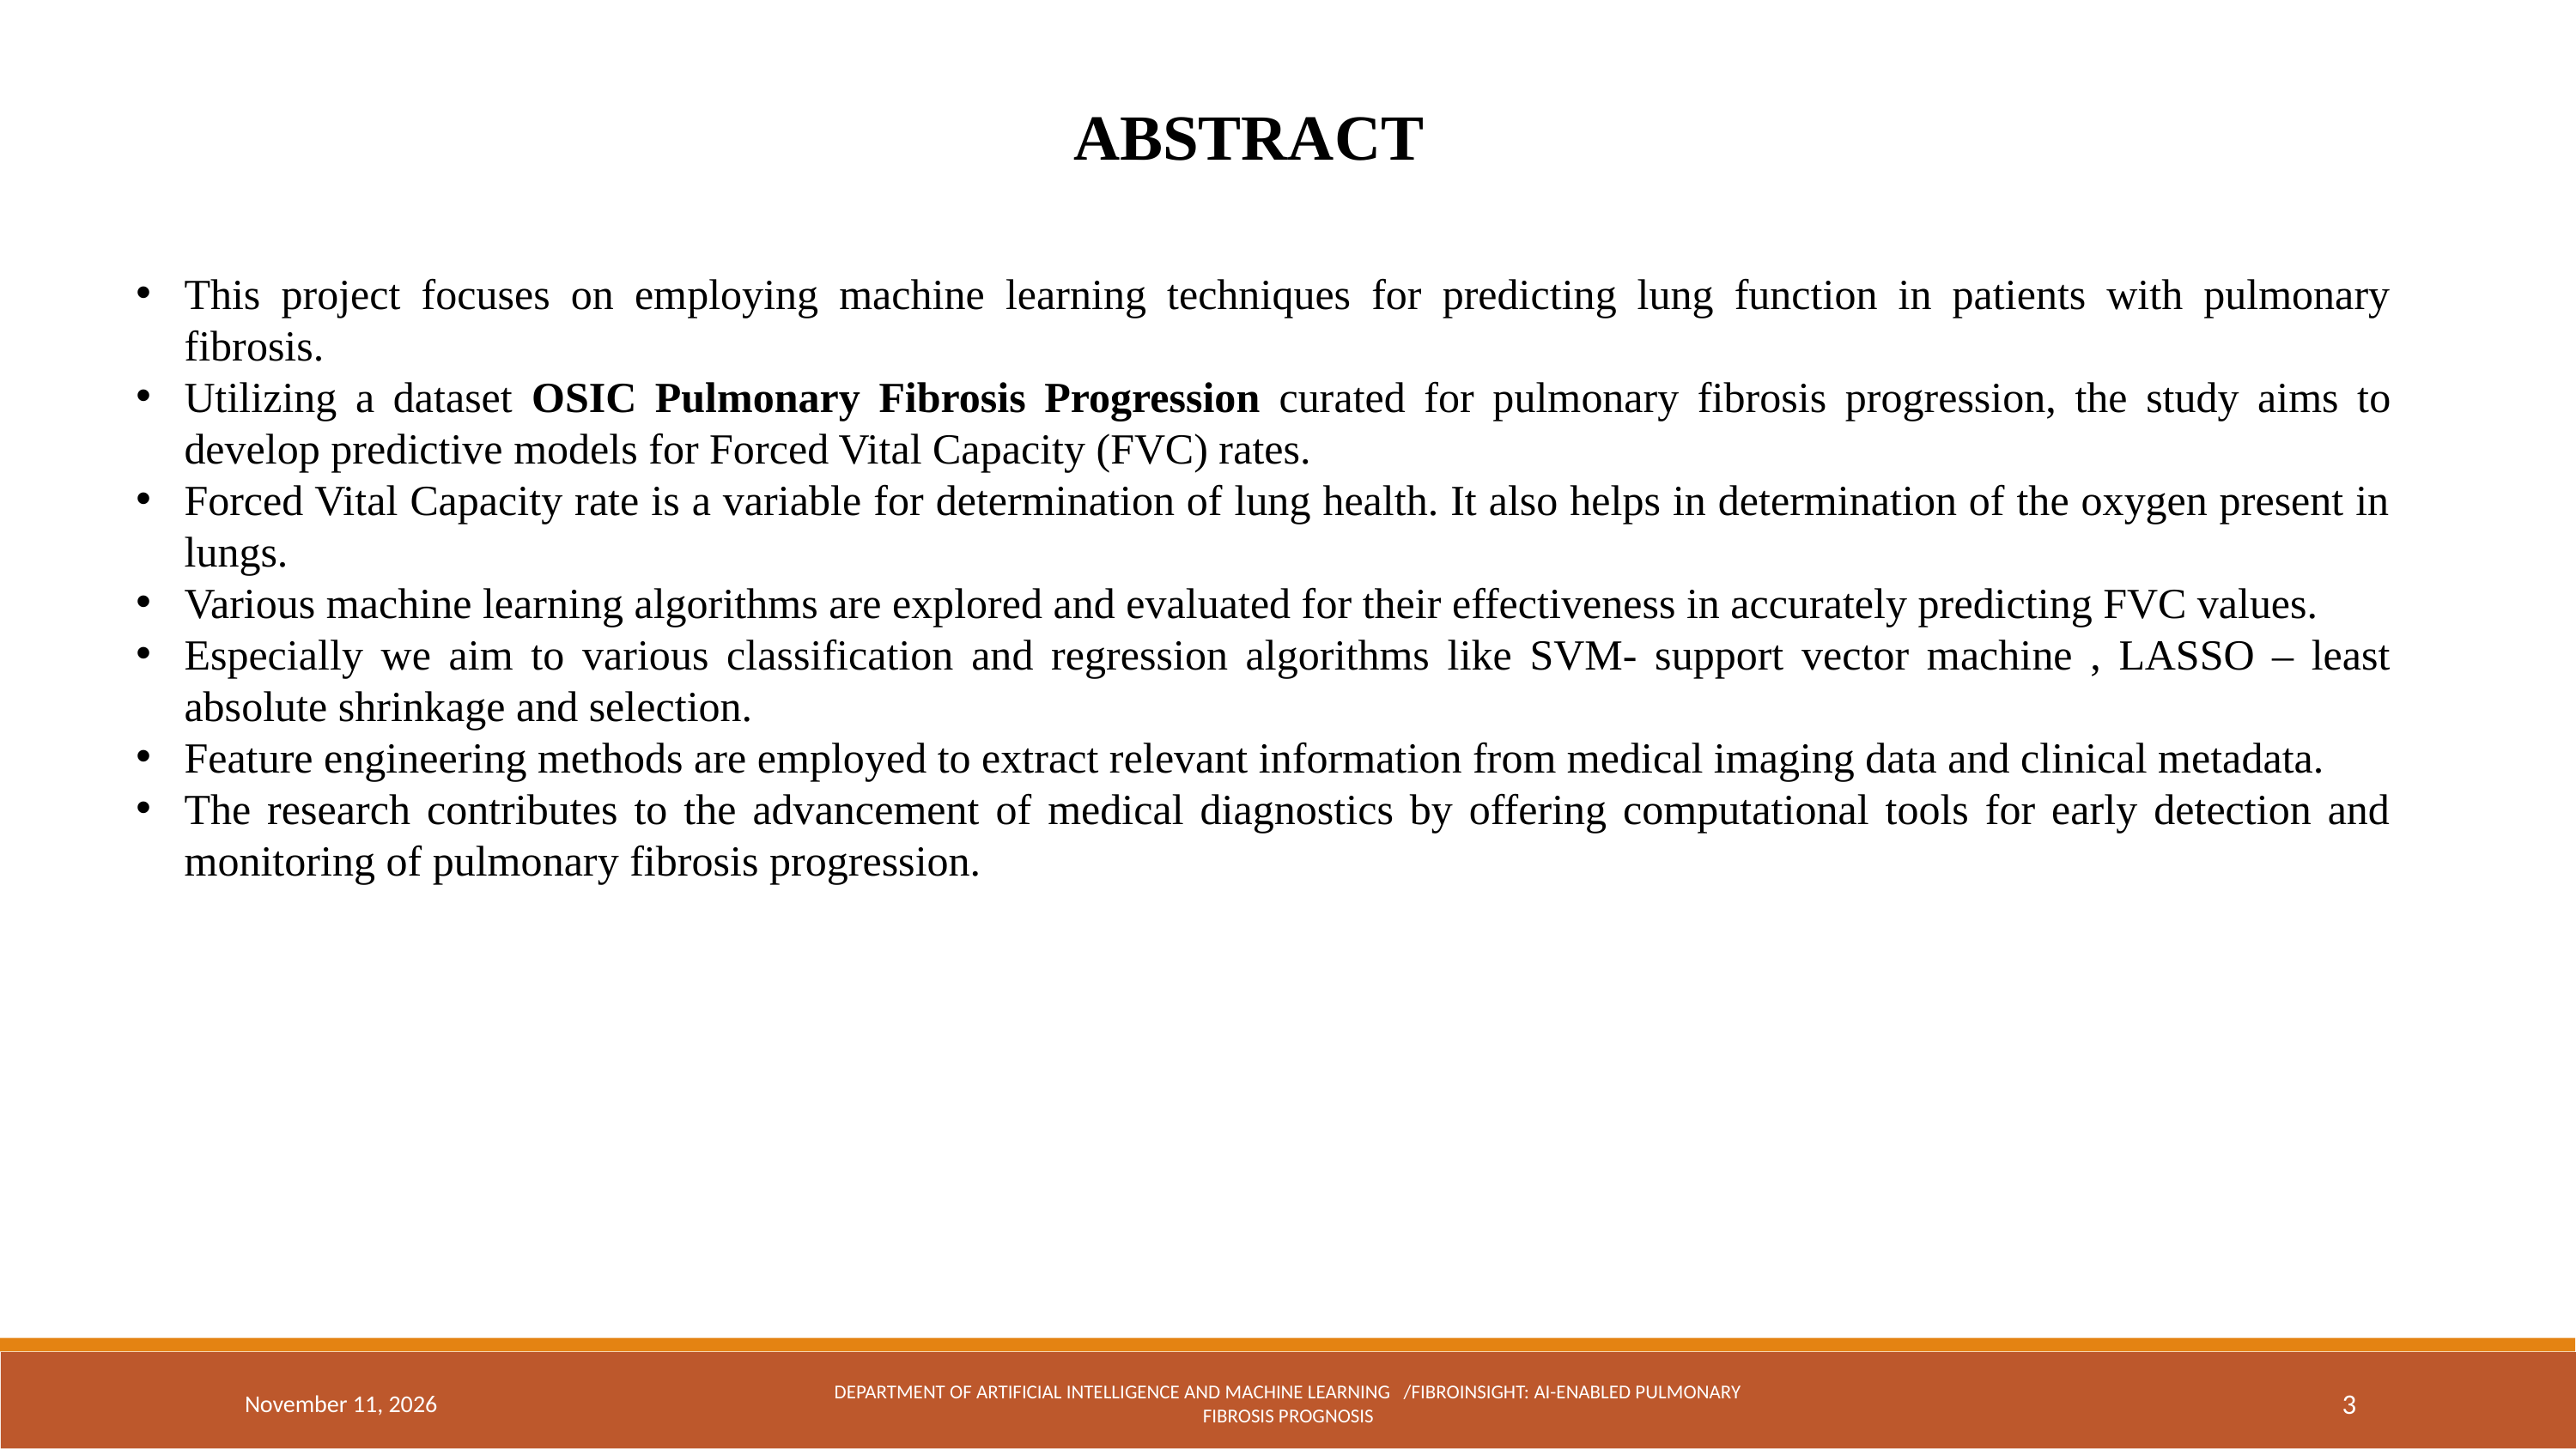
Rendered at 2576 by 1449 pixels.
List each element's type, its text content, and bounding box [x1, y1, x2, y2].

text_box This project focuses on employing machine learning techniques for predicting lung function in patients with pulmonary fibrosis. Utilizing a dataset OSIC Pulmonary Fibrosis Progression curated for pulmonary fibrosis progression, the study aims to develop predictive models for Forced Vital Capacity (FVC) rates. Forced Vital Capacity rate is a variable for determination of lung health. It also helps in determination of the oxygen present in lungs. Various machine learning algorithms are explored and evaluated for their effectiveness in accurately predicting FVC values. Especially we aim to various classification and regression algorithms like SVM- support vector machine , LASSO – least absolute shrinkage and selection. Feature engineering methods are employed to extract relevant information from medical imaging data and clinical metadata. The research contributes to the advancement of medical diagnostics by offering computational tools for early detection and monitoring of pulmonary fibrosis progression. [123, 259, 2405, 943]
footer DEPARTMENT OF ARTIFICIAL INTELLIGENCE AND MACHINE LEARNING /FIBROINSIGHT: AI-ENABLED PULMONARY FIBROSIS PROGNOSIS [779, 1364, 1798, 1442]
text_box ABSTRACT [64, 51, 2369, 179]
slide_number 3 [2092, 1364, 2369, 1442]
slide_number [232, 1364, 755, 1442]
